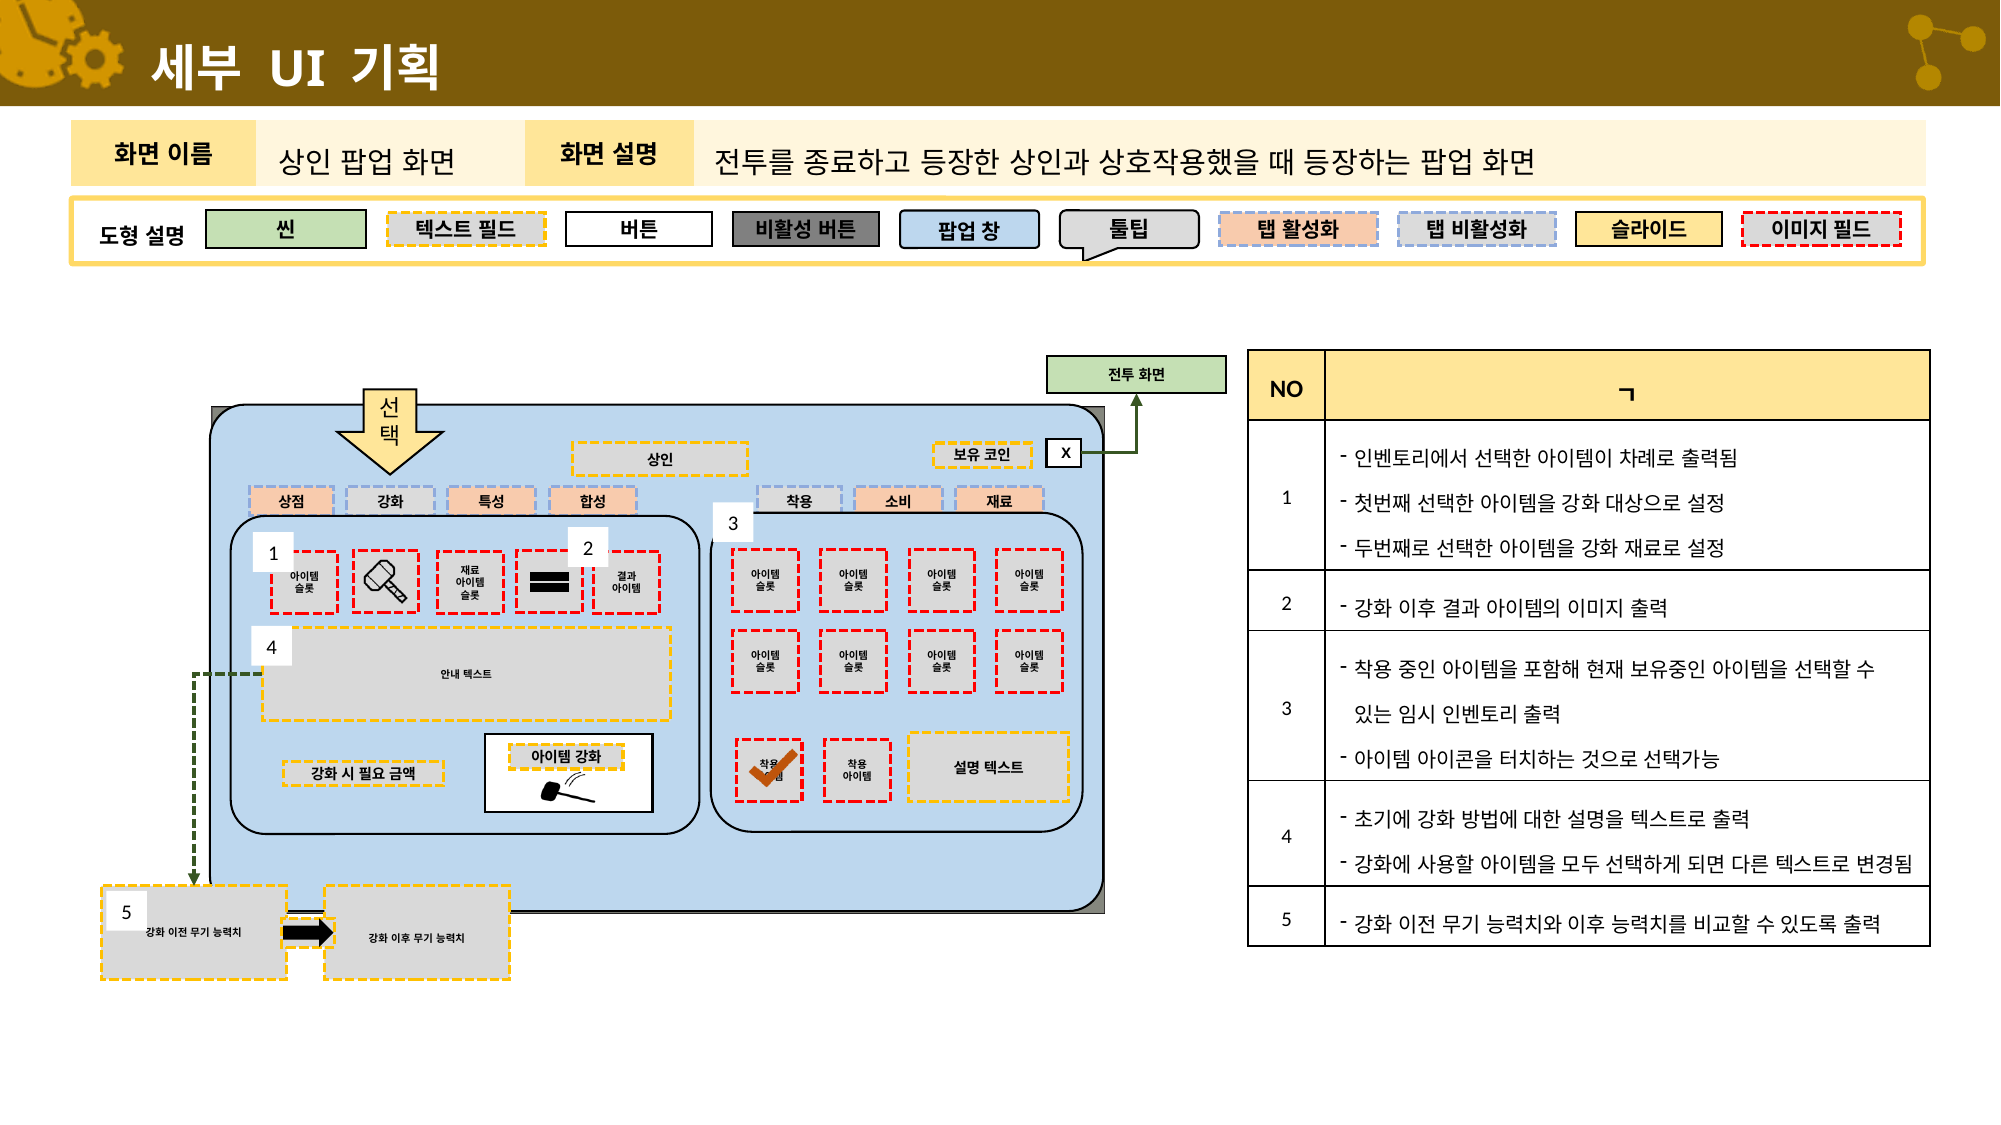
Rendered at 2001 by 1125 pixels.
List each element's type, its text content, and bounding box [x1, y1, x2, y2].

table_cell 4 [1249, 781, 1324, 885]
table_cell 강화 이전 무기 능력치와 이후 능력치를 비교할 수 있도록 출력 [1326, 887, 1929, 945]
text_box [194, 674, 263, 886]
picture [361, 557, 410, 606]
text_box 강화 이후 무기 능력치 [323, 914, 511, 980]
text_box 5 [106, 890, 147, 931]
text_box 선택 [362, 388, 418, 406]
table_cell 강화 이후 결과 아이템의 이미지 출력 [1326, 571, 1929, 630]
text_box 전투 화면 [1046, 355, 1227, 394]
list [211, 406, 1105, 914]
list 전투를 종료하고 등장한 상인과 상호작용했을 때 등장하는 팝업 화면 [699, 120, 1914, 187]
table_cell 인벤토리에서 선택한 아이템이 차례로 출력됨 첫번째 선택한 아이템을 강화 대상으로 설정 두번째로 선택한 아이템을 강화 재료로 설정 [1326, 421, 1929, 569]
table_header NO [1249, 351, 1324, 419]
text_box 세부 UI 기획 [135, 12, 1861, 91]
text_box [1081, 393, 1137, 453]
table_cell 5 [1249, 887, 1324, 945]
picture [0, 0, 129, 96]
table_cell 3 [1249, 631, 1324, 780]
picture [535, 764, 601, 814]
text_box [736, 739, 891, 802]
table_cell 2 [1249, 571, 1324, 630]
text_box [281, 918, 335, 948]
text_box 강화 이전 무기 능력치 [100, 885, 288, 980]
table_header ㄱ [1326, 351, 1929, 419]
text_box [732, 549, 1063, 693]
table_cell 착용 중인 아이템을 포함해 현재 보유중인 아이템을 선택할 수 있는 임시 인벤토리 출력 아이템 아이콘을 터치하는 것으로 선택가능 [1326, 631, 1929, 780]
table_cell 초기에 강화 방법에 대한 설명을 텍스트로 출력 강화에 사용할 아이템을 모두 선택하게 되면 다른 텍스트로 변경됨 [1326, 781, 1929, 885]
table_cell 1 [1249, 421, 1324, 569]
list 상인 팝업 화면 [263, 120, 524, 187]
